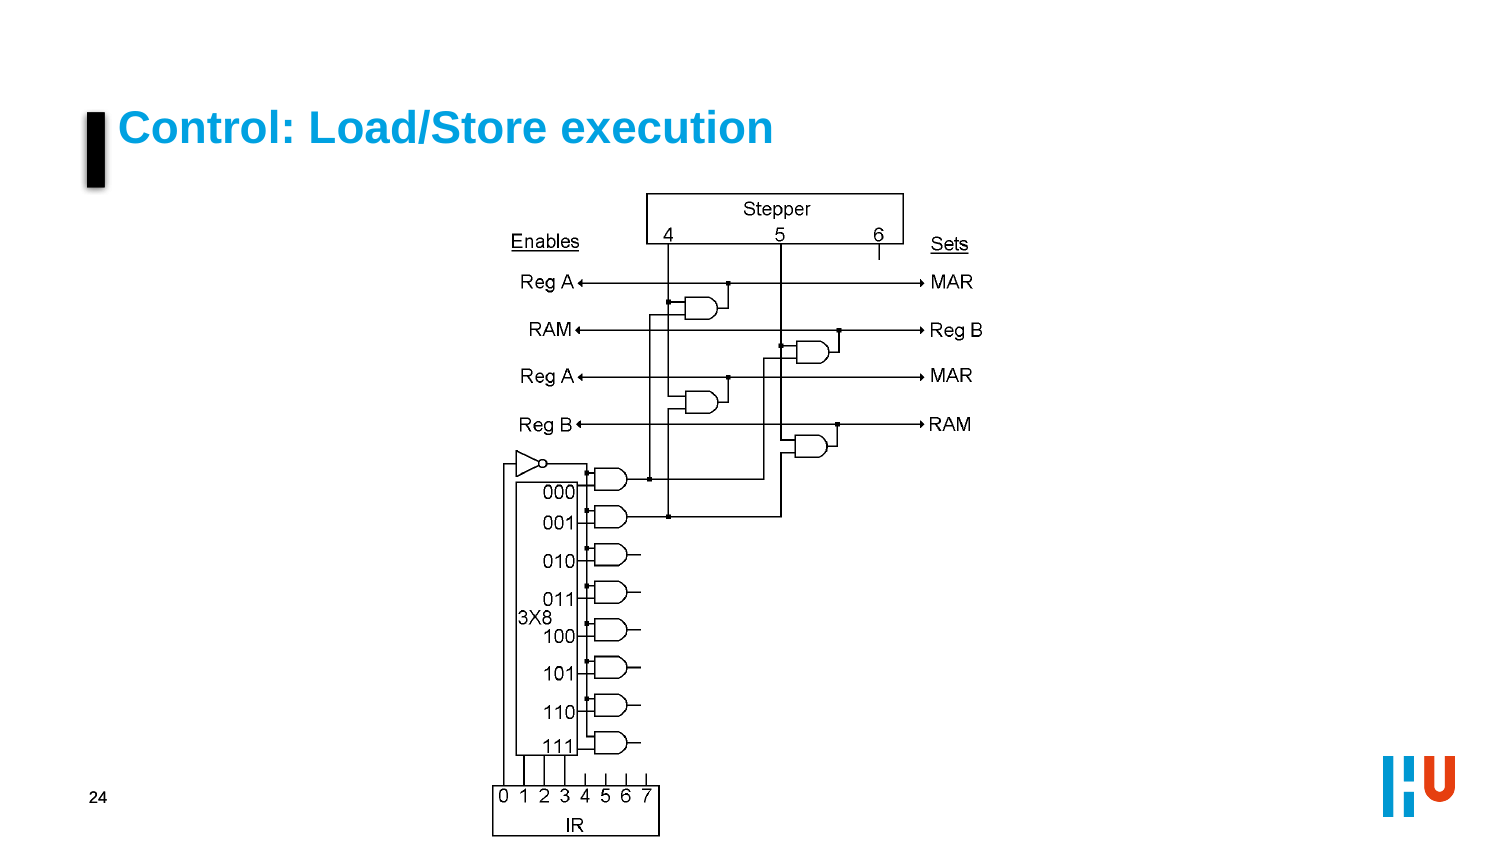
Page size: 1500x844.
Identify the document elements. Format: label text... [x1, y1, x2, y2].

list Control: Load/Store execution [117, 102, 1357, 178]
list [490, 177, 985, 839]
picture [1394, 756, 1455, 817]
